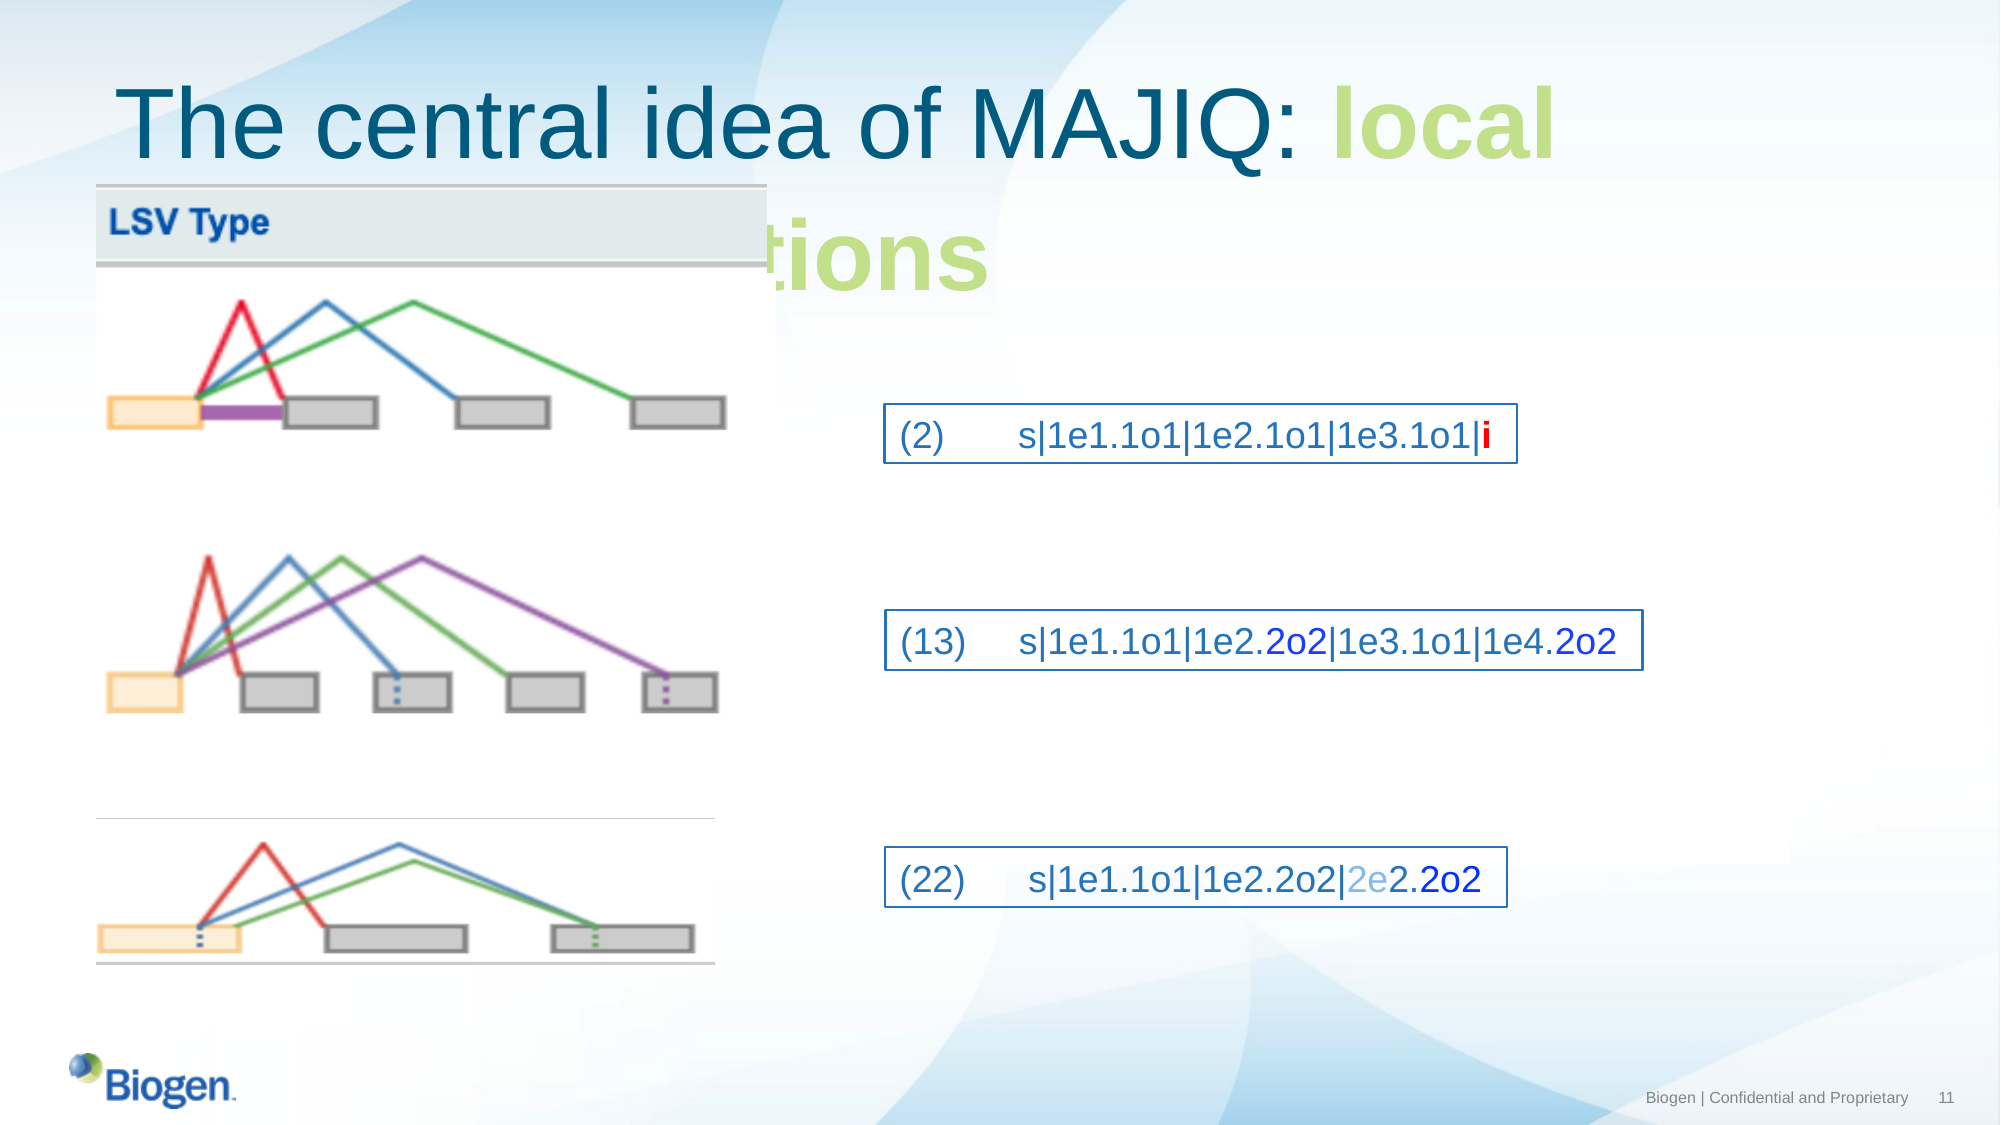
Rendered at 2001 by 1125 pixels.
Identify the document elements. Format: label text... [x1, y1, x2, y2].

picture [0, 0, 2000, 1125]
text_box (22) s|1e1.1o1|1e2.2o2|2e2.2o2 [884, 847, 1508, 907]
text_box (13) s|1e1.1o1|1e2.2o2|1e3.1o1|1e4.2o2 [885, 610, 1643, 670]
text_box (2) s|1e1.1o1|1e2.1o1|1e3.1o1|i [884, 403, 1518, 464]
title The central idea of MAJIQ: local splicing variations [99, 39, 1900, 227]
